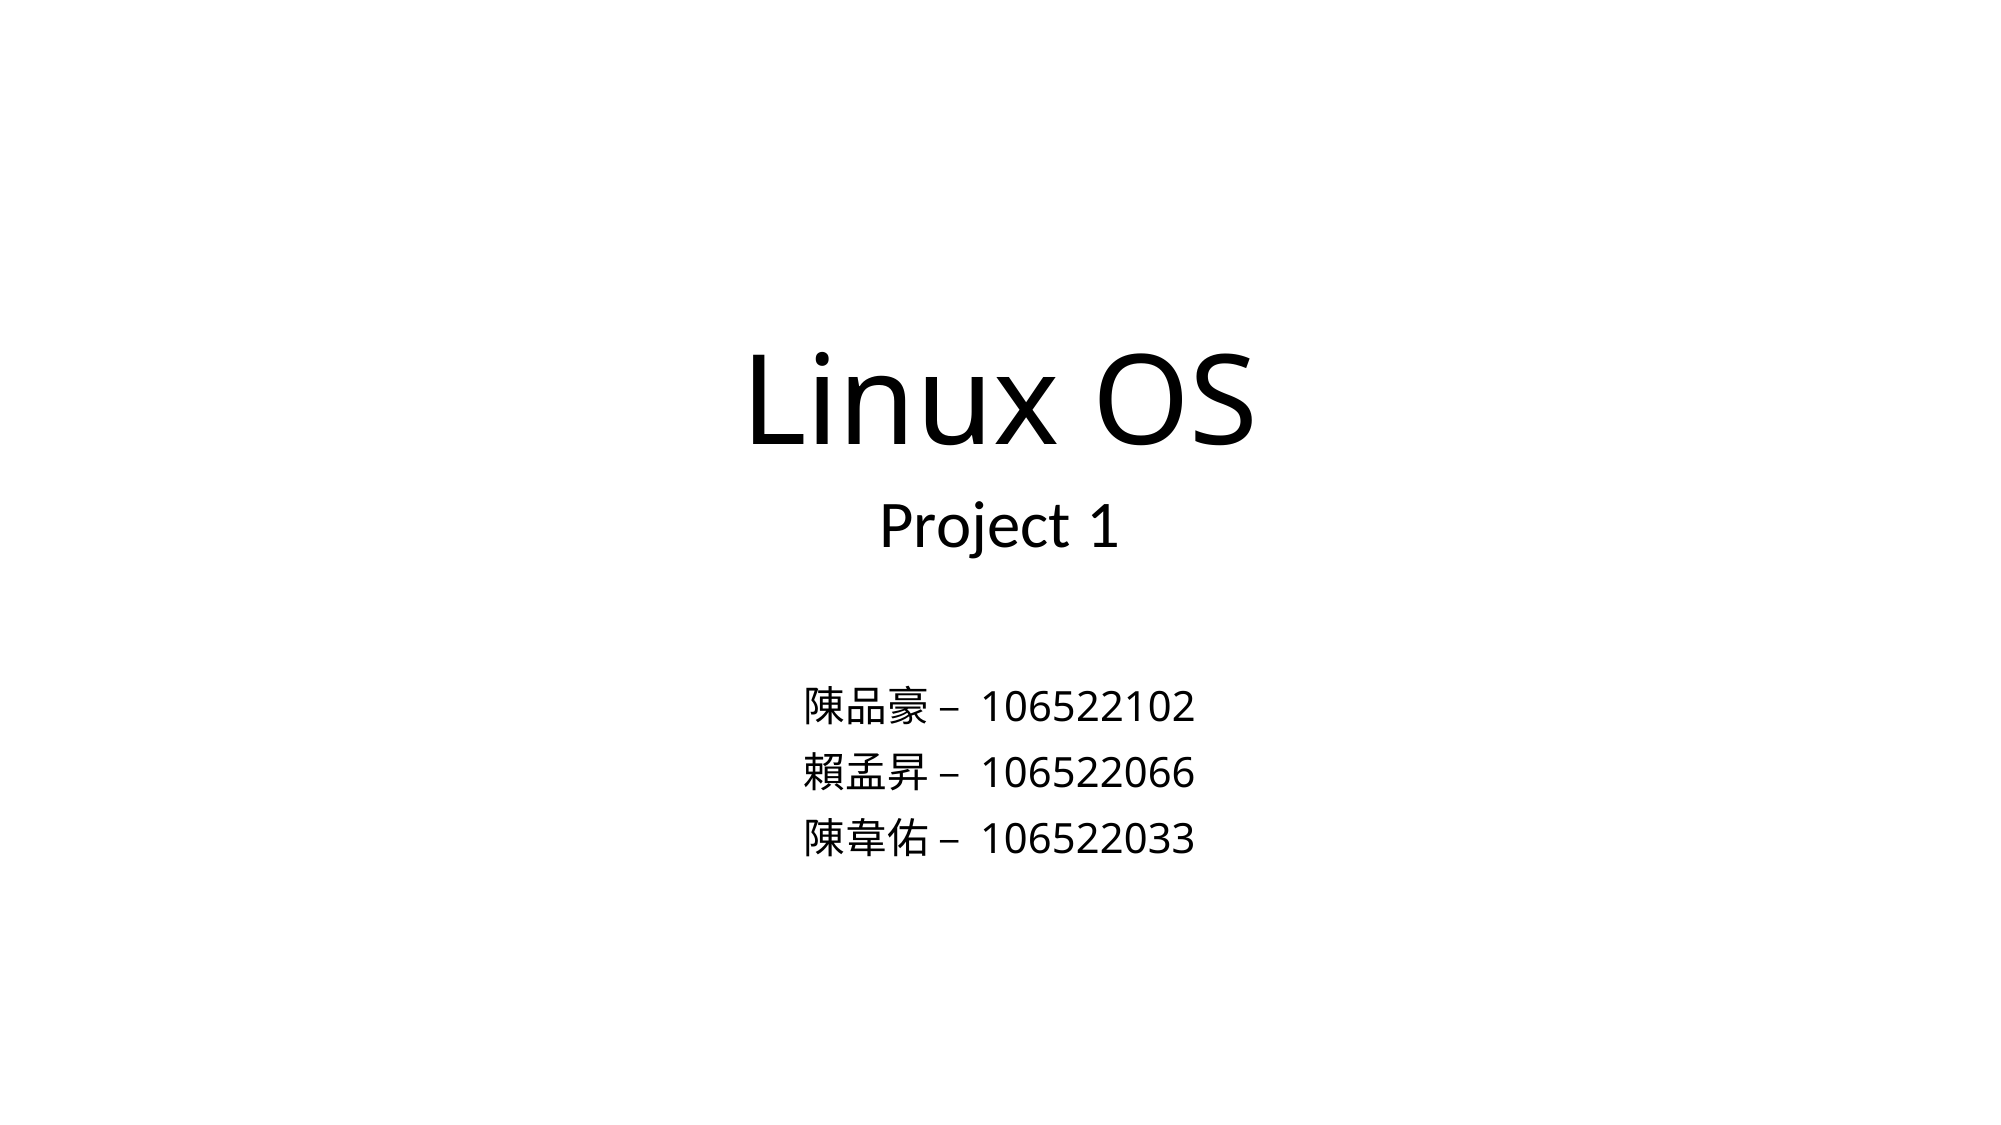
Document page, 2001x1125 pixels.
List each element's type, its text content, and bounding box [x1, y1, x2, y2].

text_box Project 1 [864, 473, 1136, 569]
subtitle 陳品豪 – 106522102 賴孟昇 – 106522066 陳韋佑 – 106522033 [442, 630, 1558, 918]
title Linux OS [262, 269, 1738, 540]
